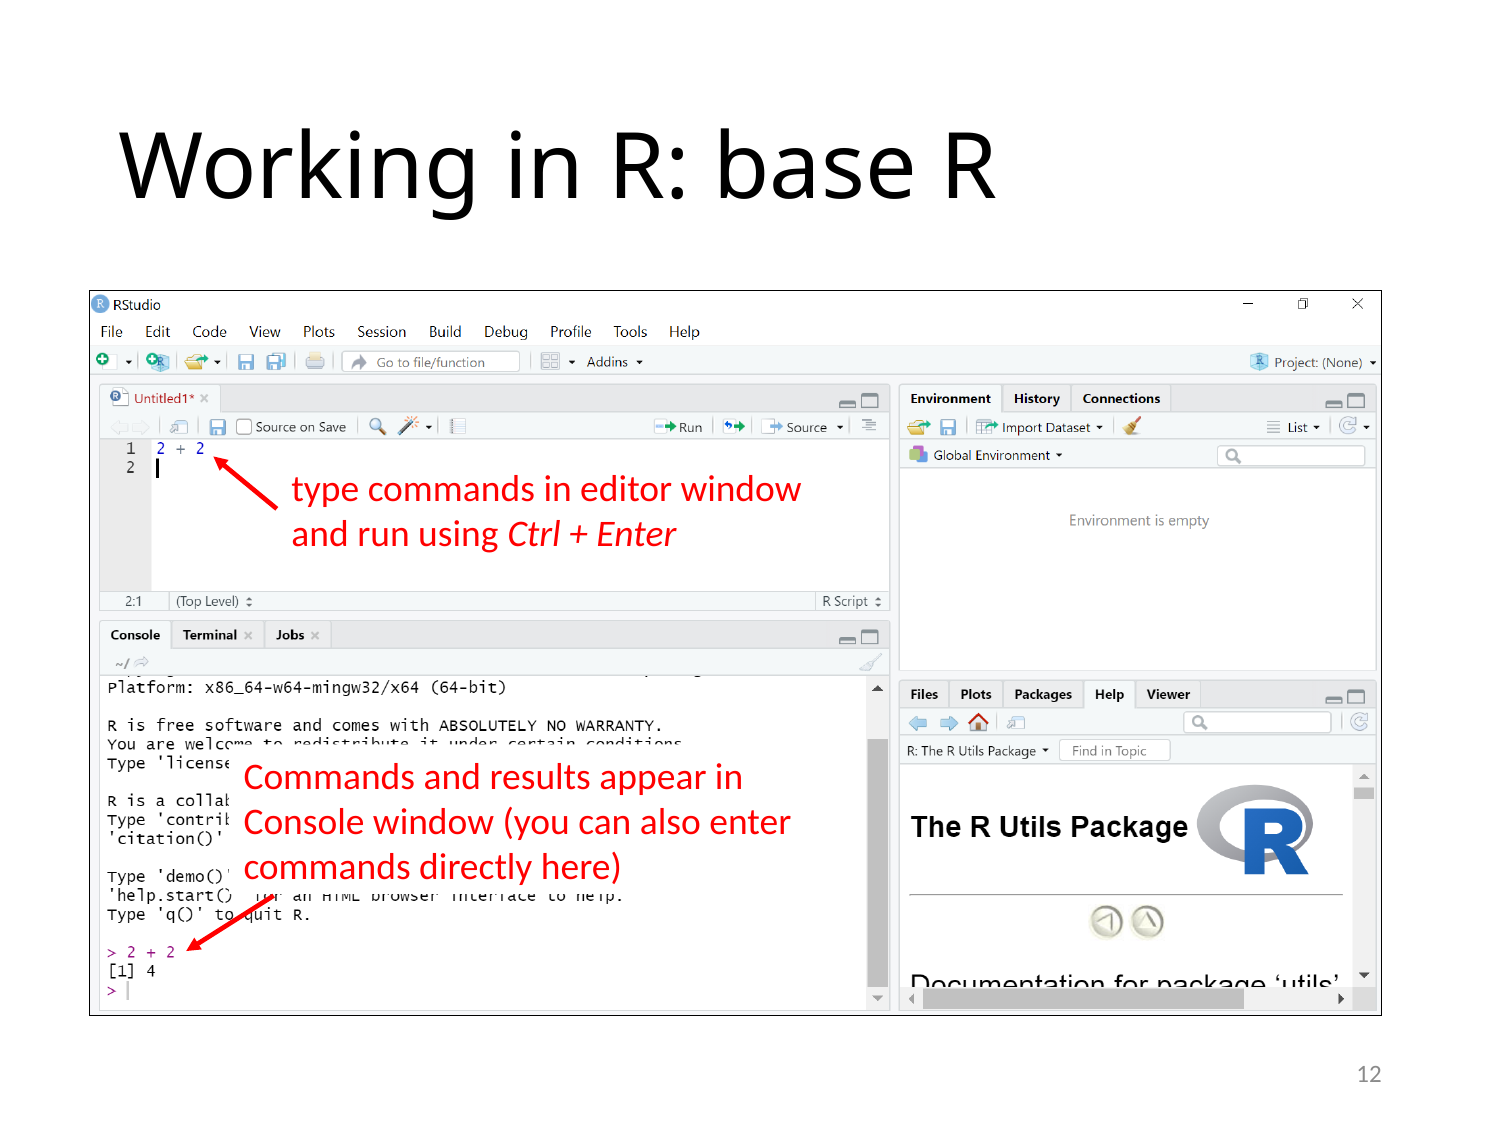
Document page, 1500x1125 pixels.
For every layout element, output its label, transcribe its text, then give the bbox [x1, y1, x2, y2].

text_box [213, 456, 277, 510]
title Working in R: base R [103, 59, 1397, 278]
slide_number 12 [1059, 1042, 1397, 1103]
picture [89, 290, 1382, 1016]
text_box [186, 895, 274, 951]
